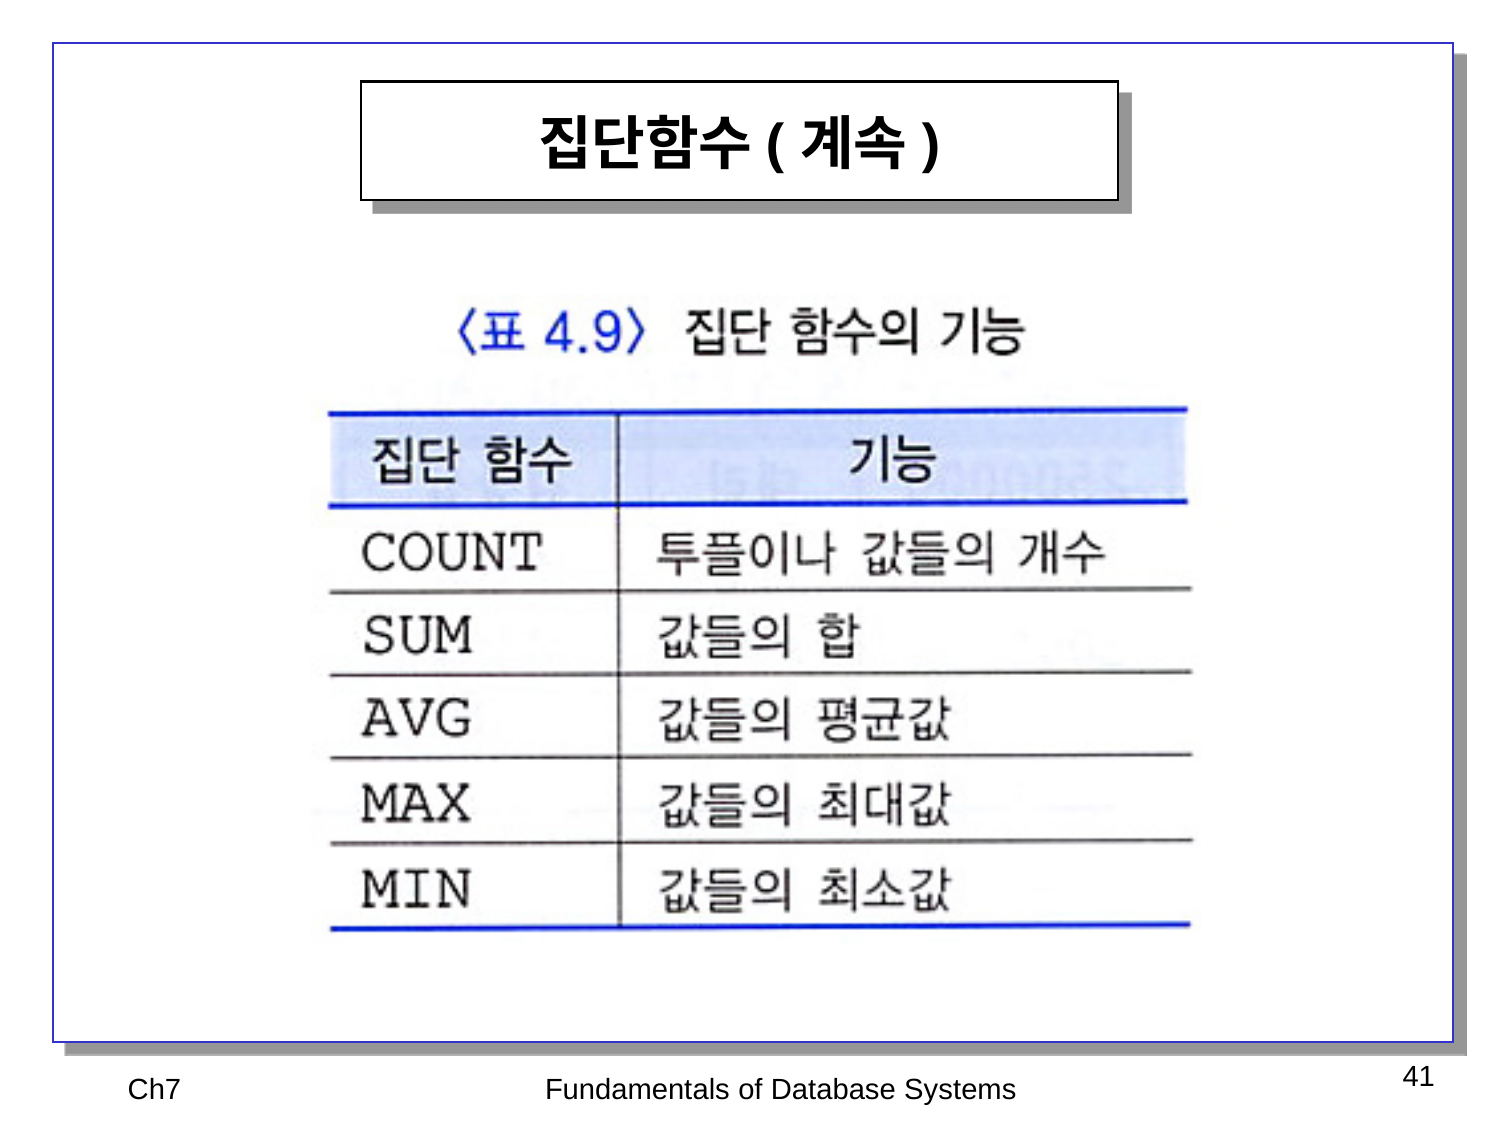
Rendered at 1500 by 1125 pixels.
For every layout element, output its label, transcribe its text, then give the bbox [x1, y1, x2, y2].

text_box 집단함수(계속) [361, 81, 1118, 201]
slide_number 41 [1136, 1049, 1451, 1125]
slide_number Ch7 [112, 1049, 426, 1125]
picture [310, 274, 1231, 943]
footer Fundamentals of Database Systems [449, 1049, 1113, 1125]
